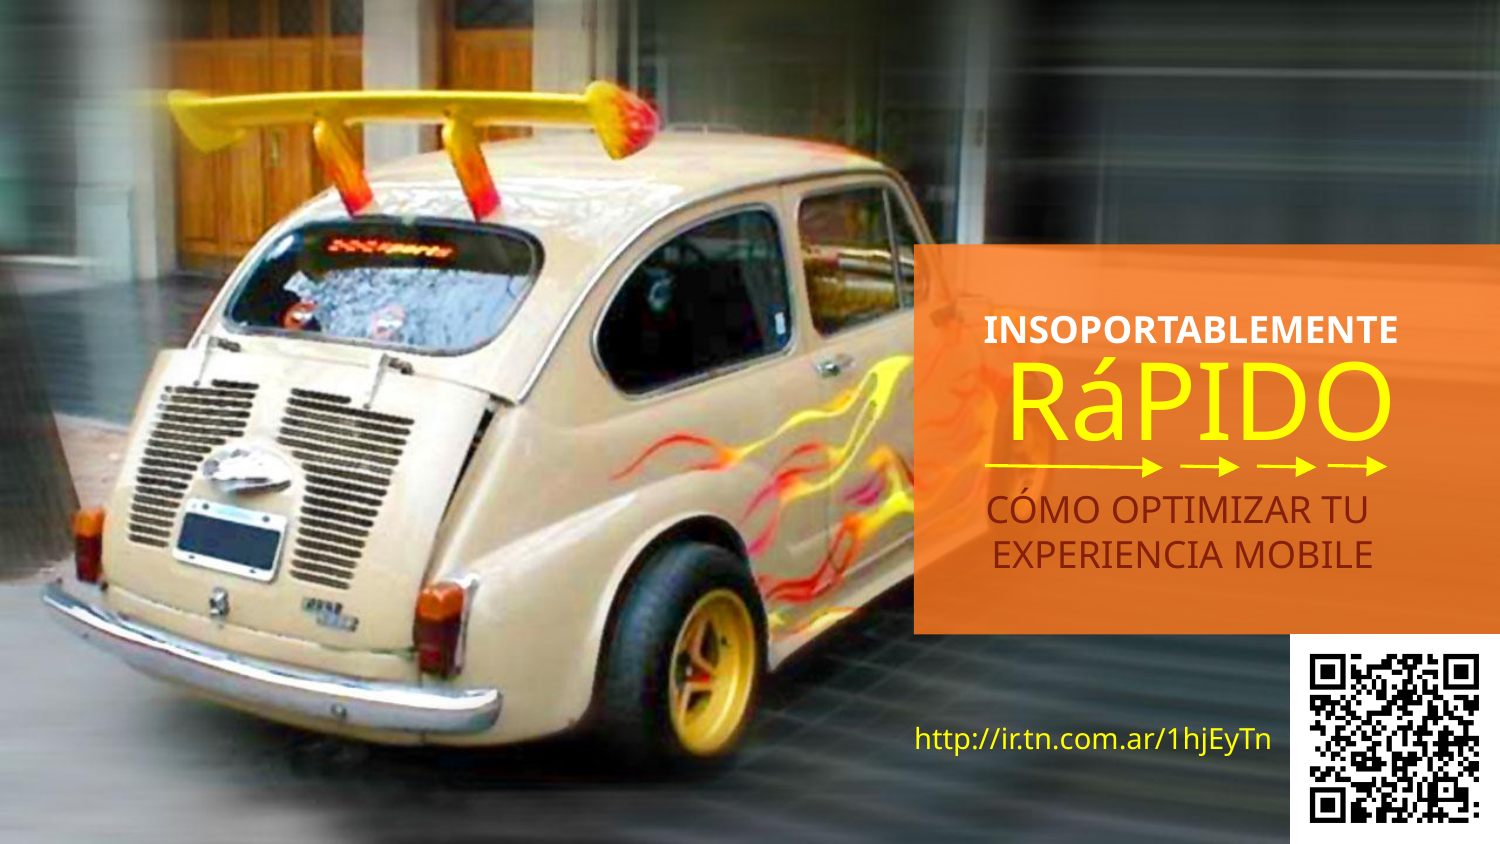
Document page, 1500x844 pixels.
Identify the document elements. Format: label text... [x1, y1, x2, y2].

title RáPIDO [947, 324, 1454, 477]
title http://ir.tn.com.ar/1hjEyTn [895, 708, 1285, 771]
title CÓMO OPTIMIZAR TU EXPERIENCIA MOBILE [939, 483, 1426, 592]
text_box [913, 244, 1500, 635]
title INSOPORTABLEMENTE [957, 291, 1425, 324]
picture [0, 0, 1500, 844]
